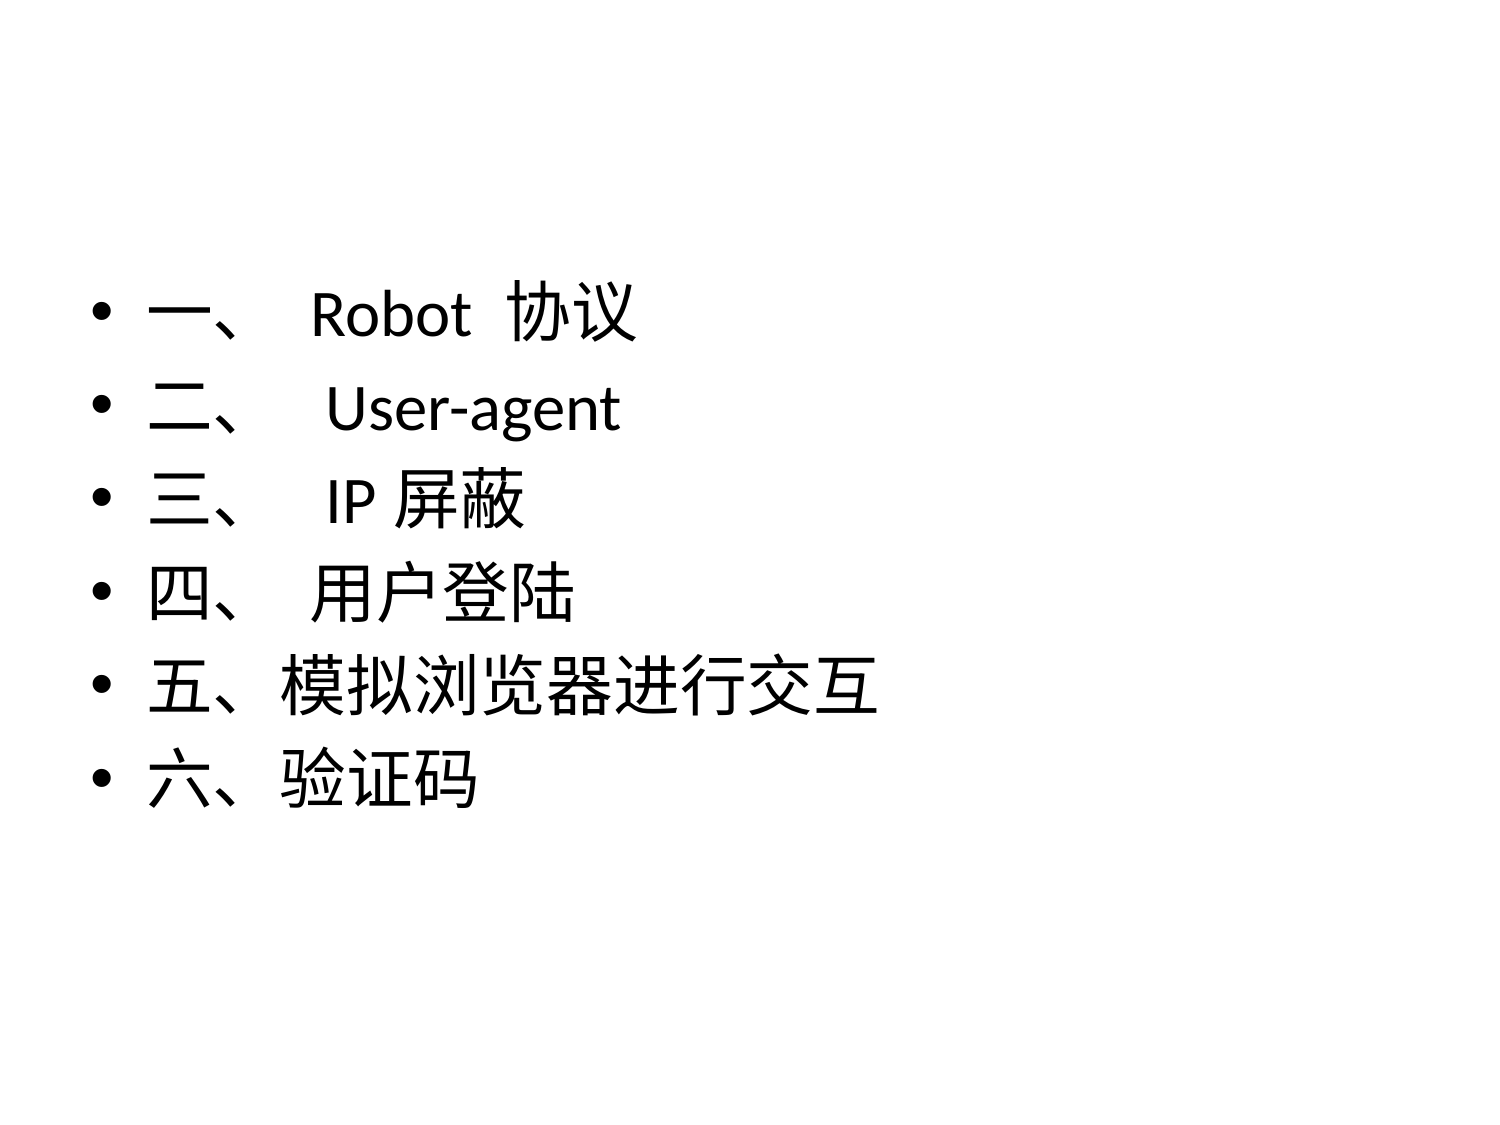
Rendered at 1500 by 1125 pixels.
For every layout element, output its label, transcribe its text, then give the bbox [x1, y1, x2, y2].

list 一、 Robot 协议 二、 User-agent 三、 IP屏蔽 四、 用户登陆 五、模拟浏览器进行交互 六、验证码 [75, 262, 1425, 1005]
